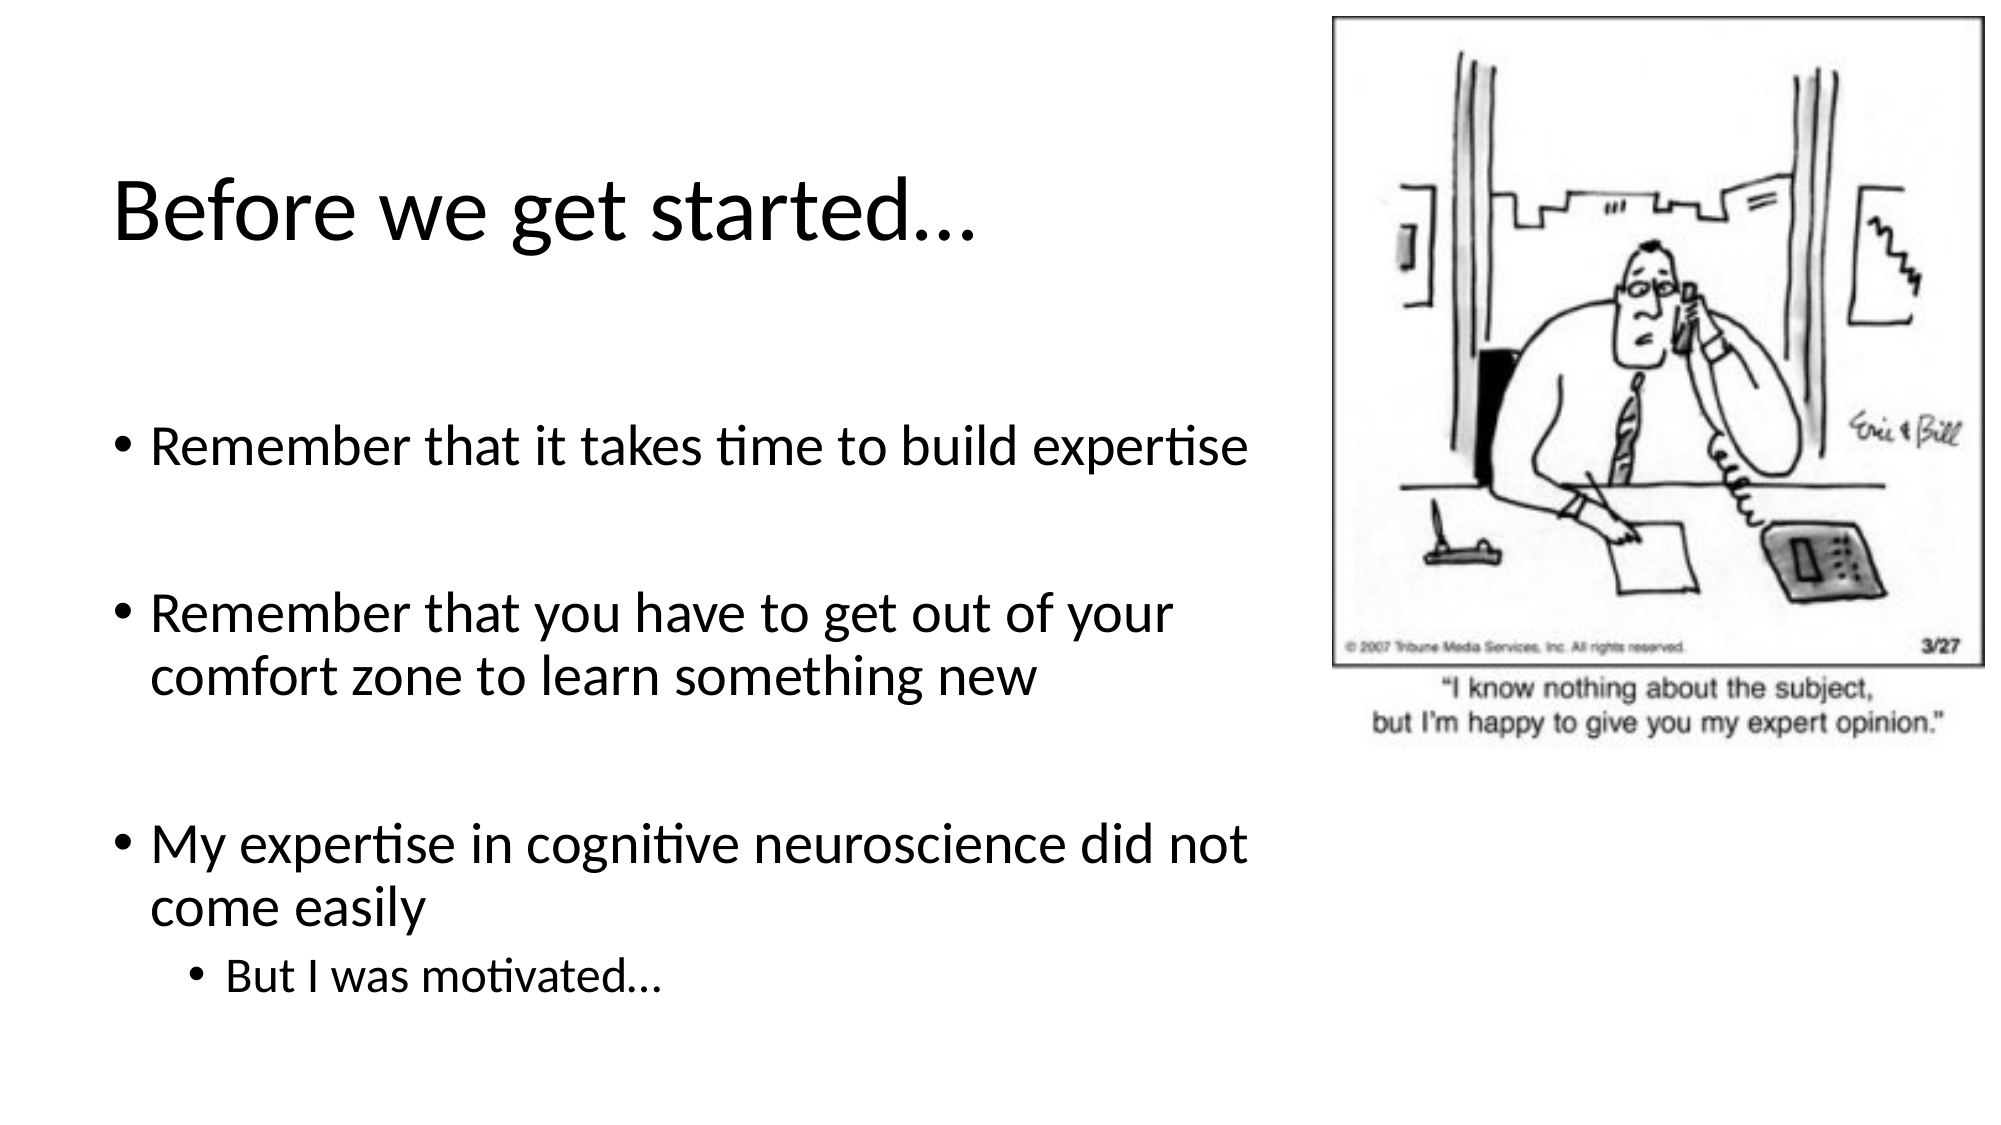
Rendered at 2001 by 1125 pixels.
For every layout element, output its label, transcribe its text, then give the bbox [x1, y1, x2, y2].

title Before we get started… [97, 102, 1327, 320]
picture [1332, 16, 1986, 756]
list Remember that it takes time to build expertise Remember that you have to get out of your comfort zone to learn something new My expertise in cognitive neuroscience did not come easily But I was motivated… [97, 407, 1342, 1043]
